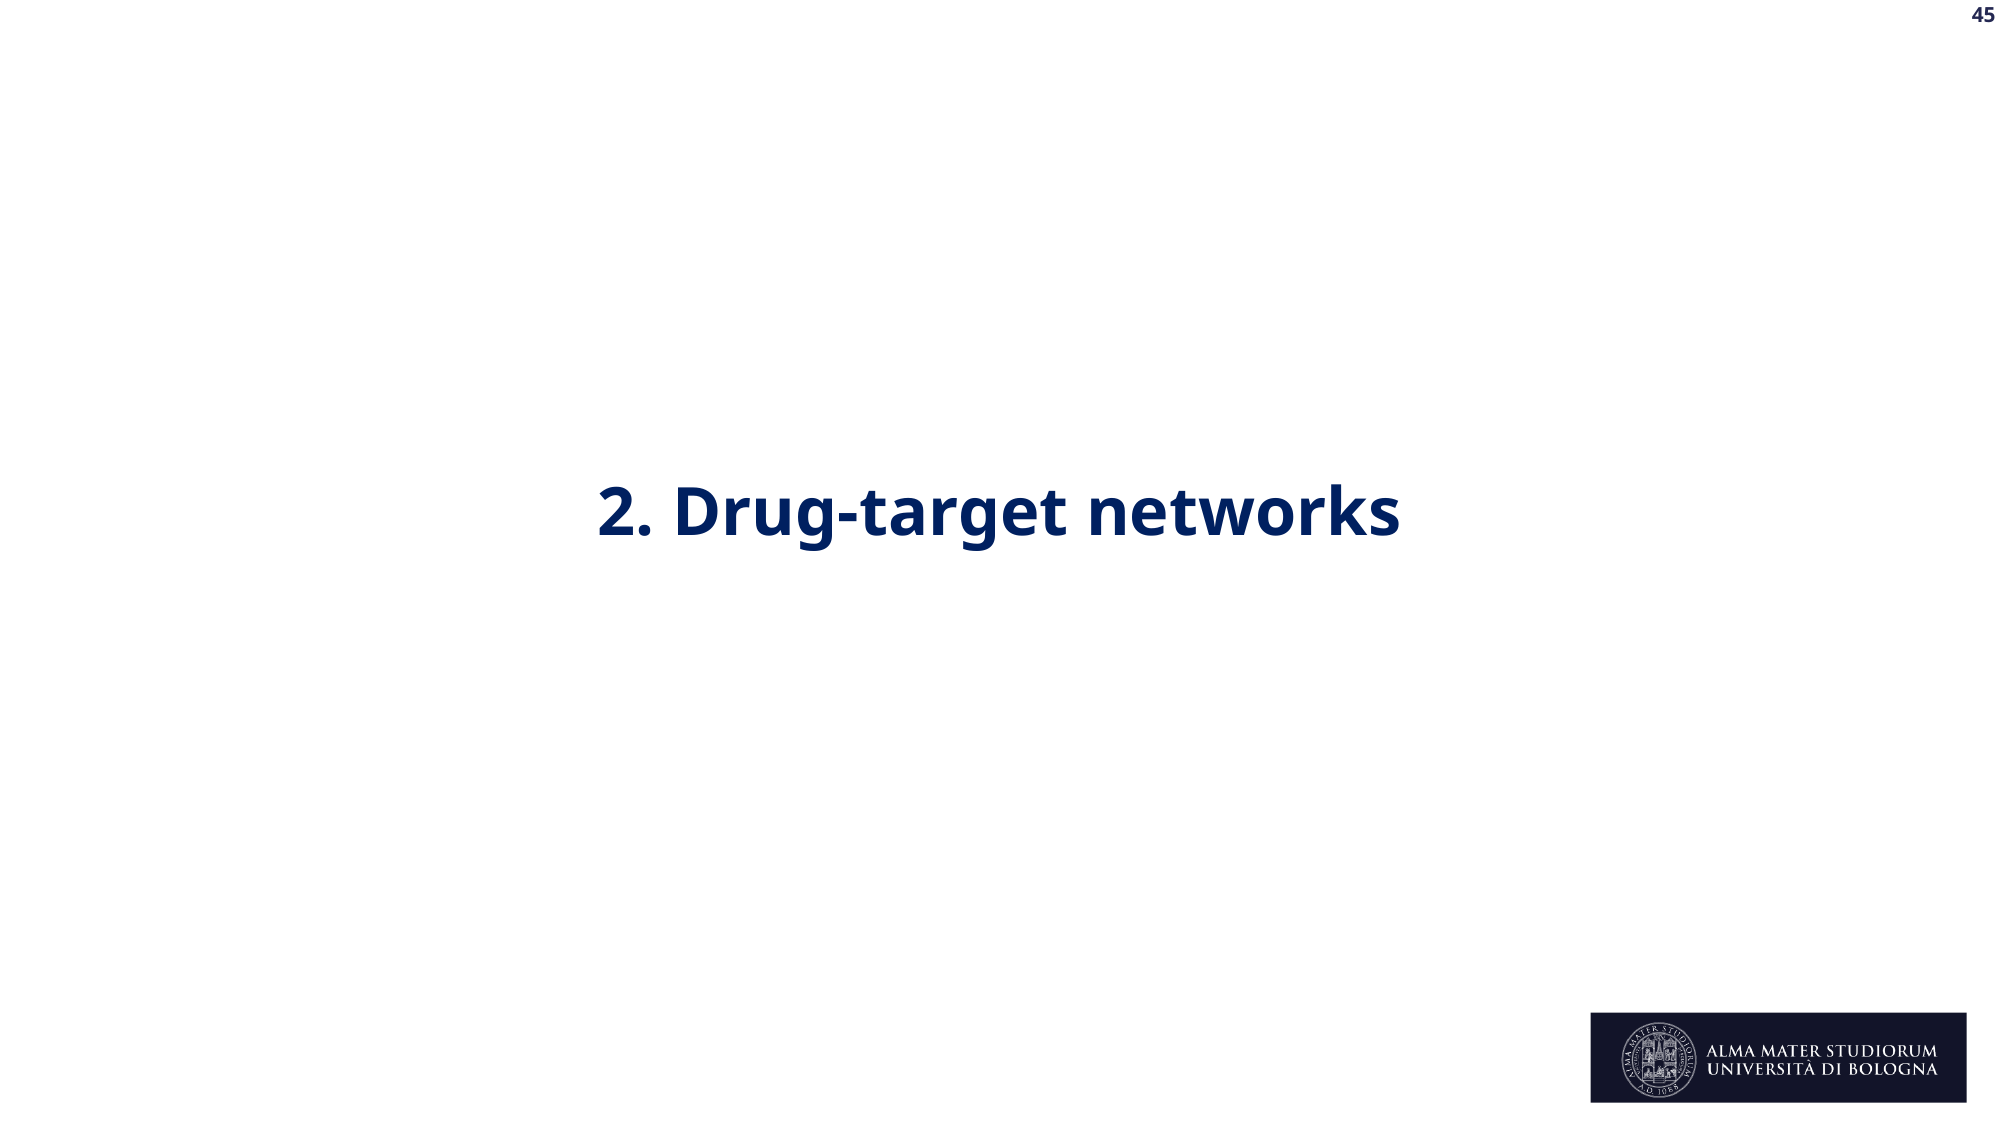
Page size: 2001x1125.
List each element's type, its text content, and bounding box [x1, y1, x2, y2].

list 2. Drug-target networks [45, 461, 1955, 556]
picture [1614, 1012, 1944, 1103]
